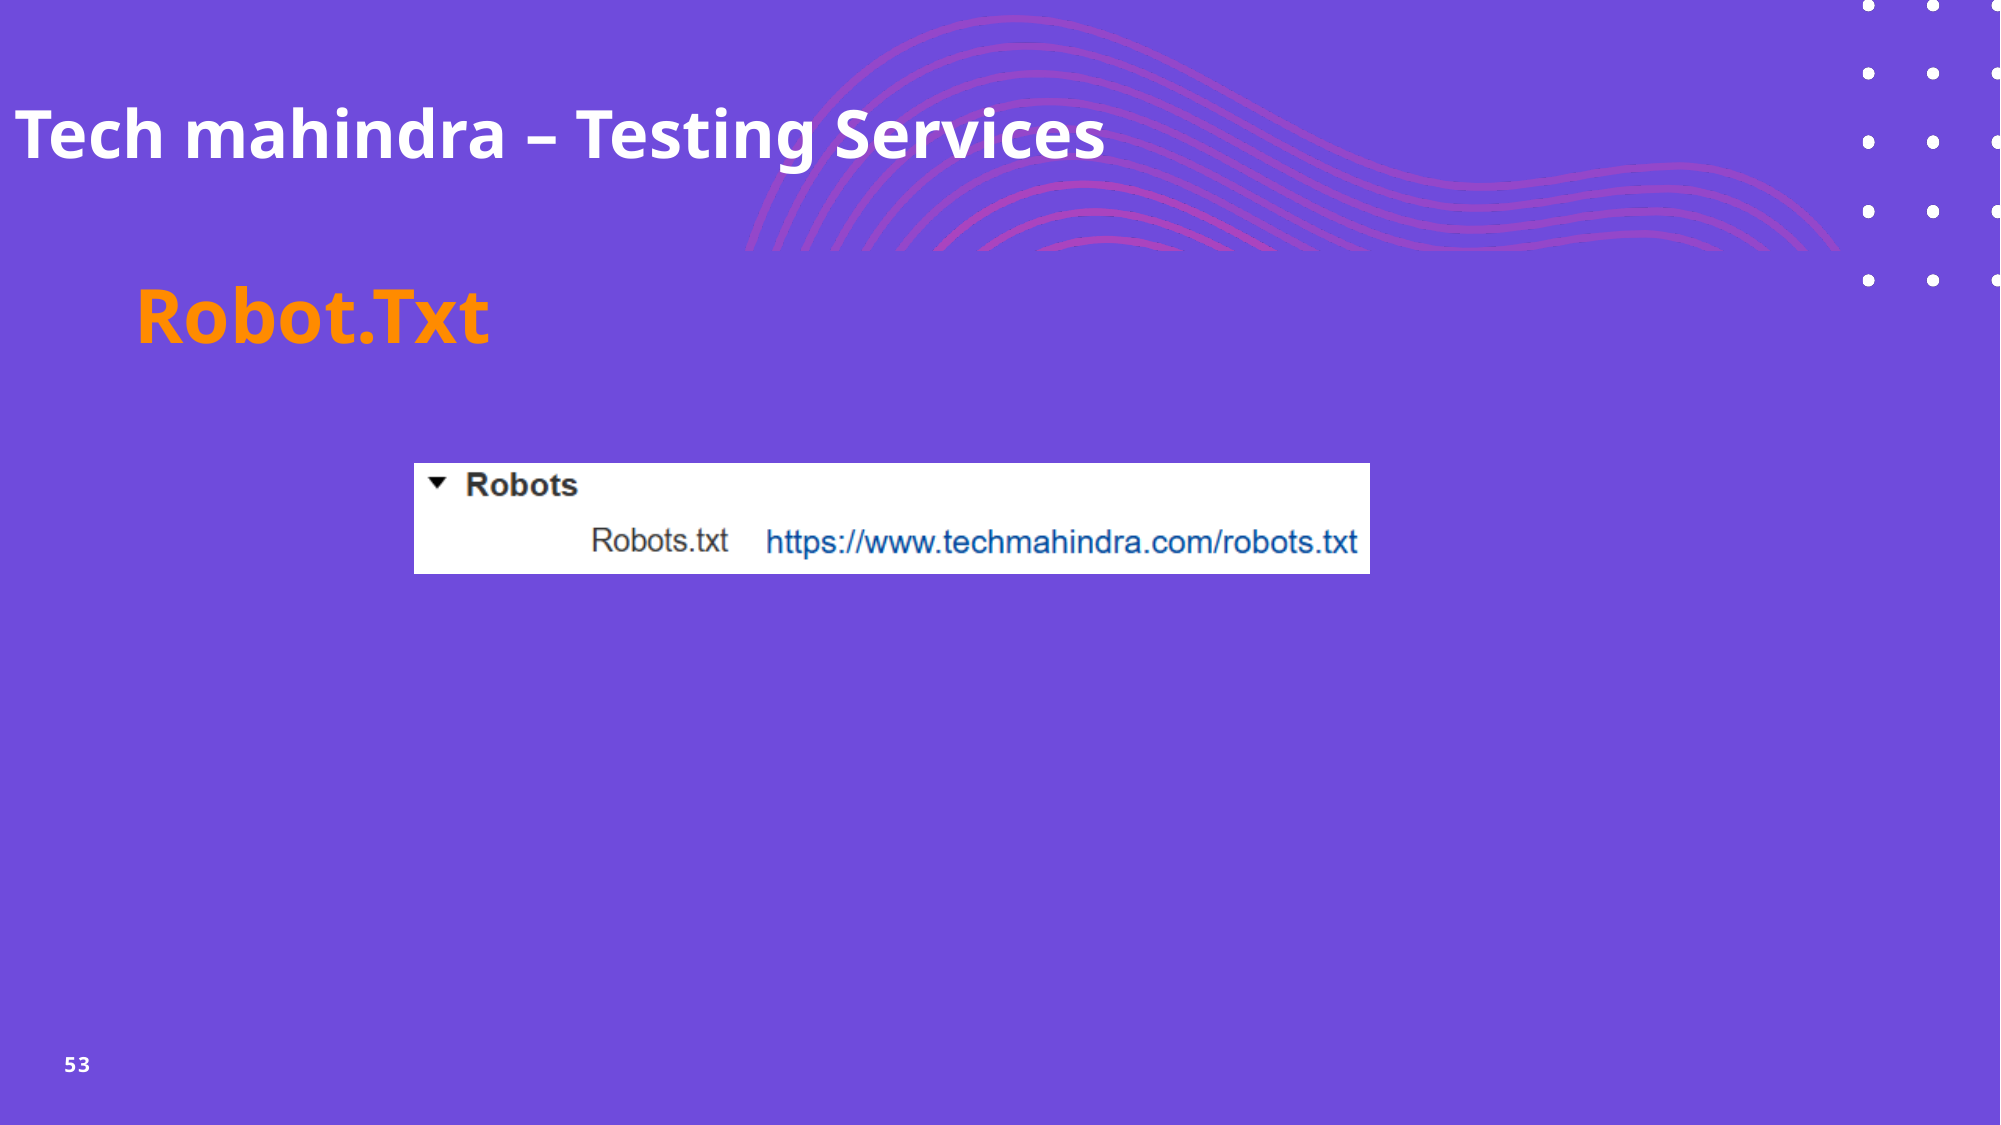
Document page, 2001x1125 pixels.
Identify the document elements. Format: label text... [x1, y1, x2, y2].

text_box Robot.Txt [119, 261, 1069, 366]
slide_number 53 [49, 1043, 147, 1086]
picture [728, 0, 2001, 309]
text_box Tech mahindra – Testing Services [0, 84, 1354, 179]
picture [414, 463, 1370, 574]
